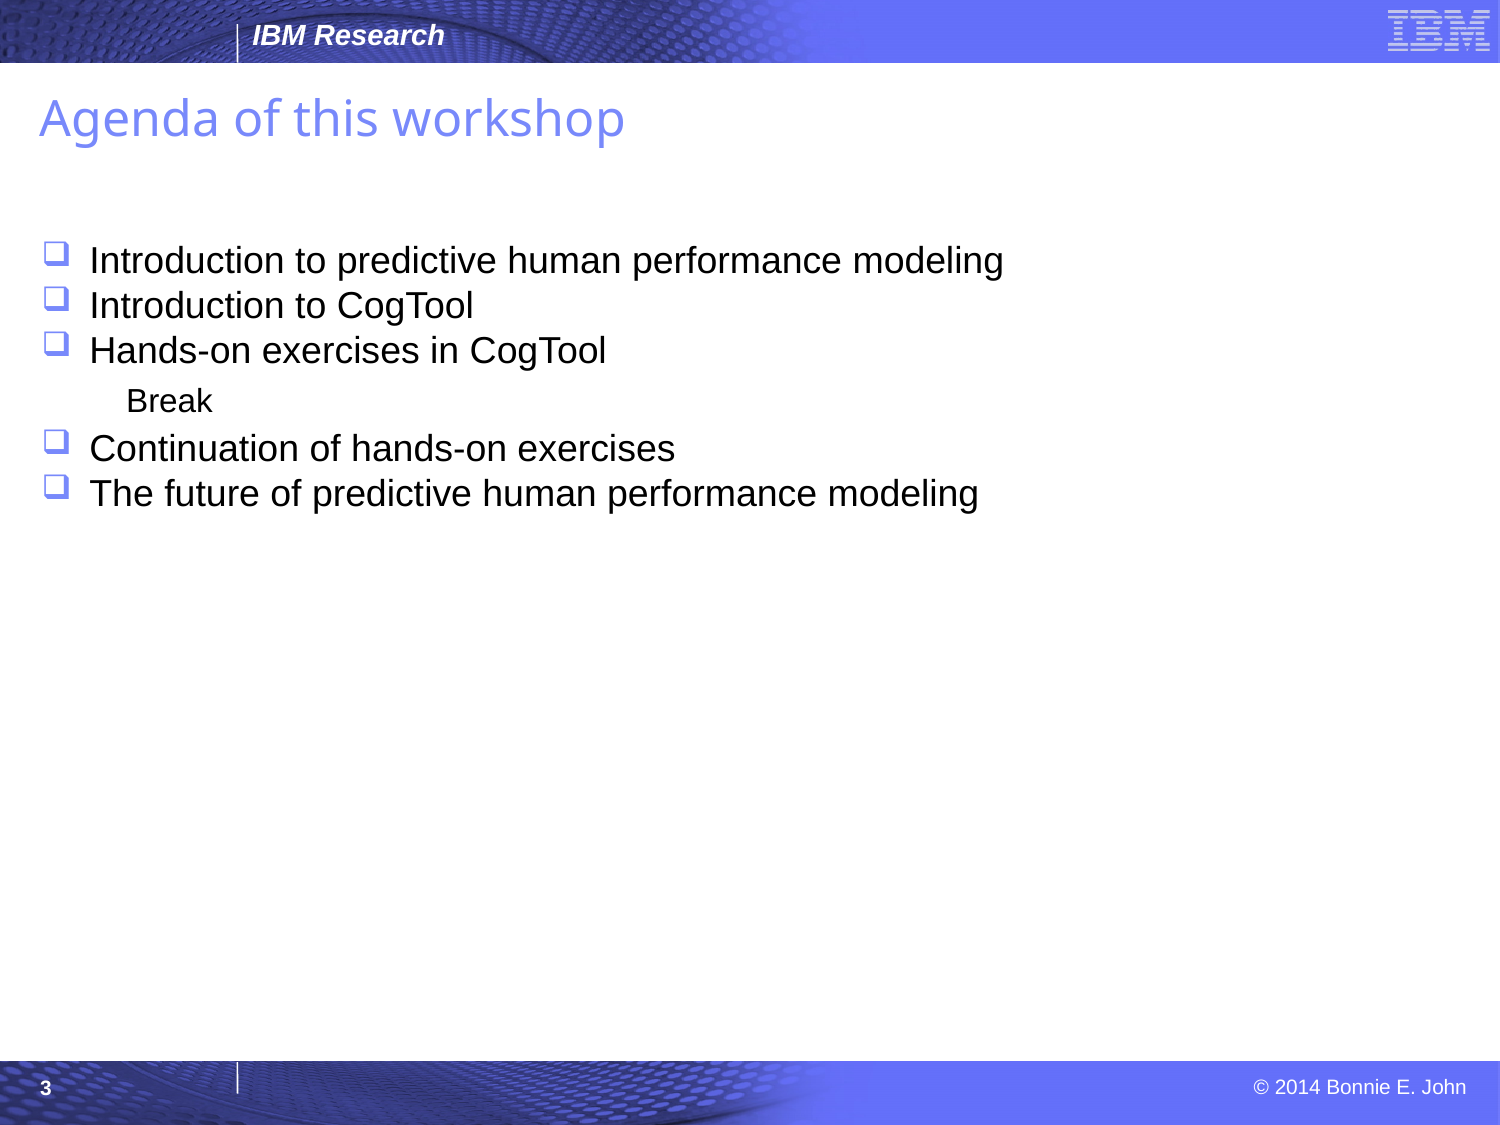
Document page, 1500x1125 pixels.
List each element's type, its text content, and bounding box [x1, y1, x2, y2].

list Introduction to predictive human performance modeling Introduction to CogTool Hands-on exercises in CogTool Break Continuation of hands-on exercises The future of predictive human performance modeling [26, 228, 1471, 1017]
title Agenda of this workshop [24, 83, 1378, 155]
picture [0, 0, 1500, 63]
picture [0, 1061, 1500, 1125]
slide_number 3 [25, 1066, 191, 1120]
